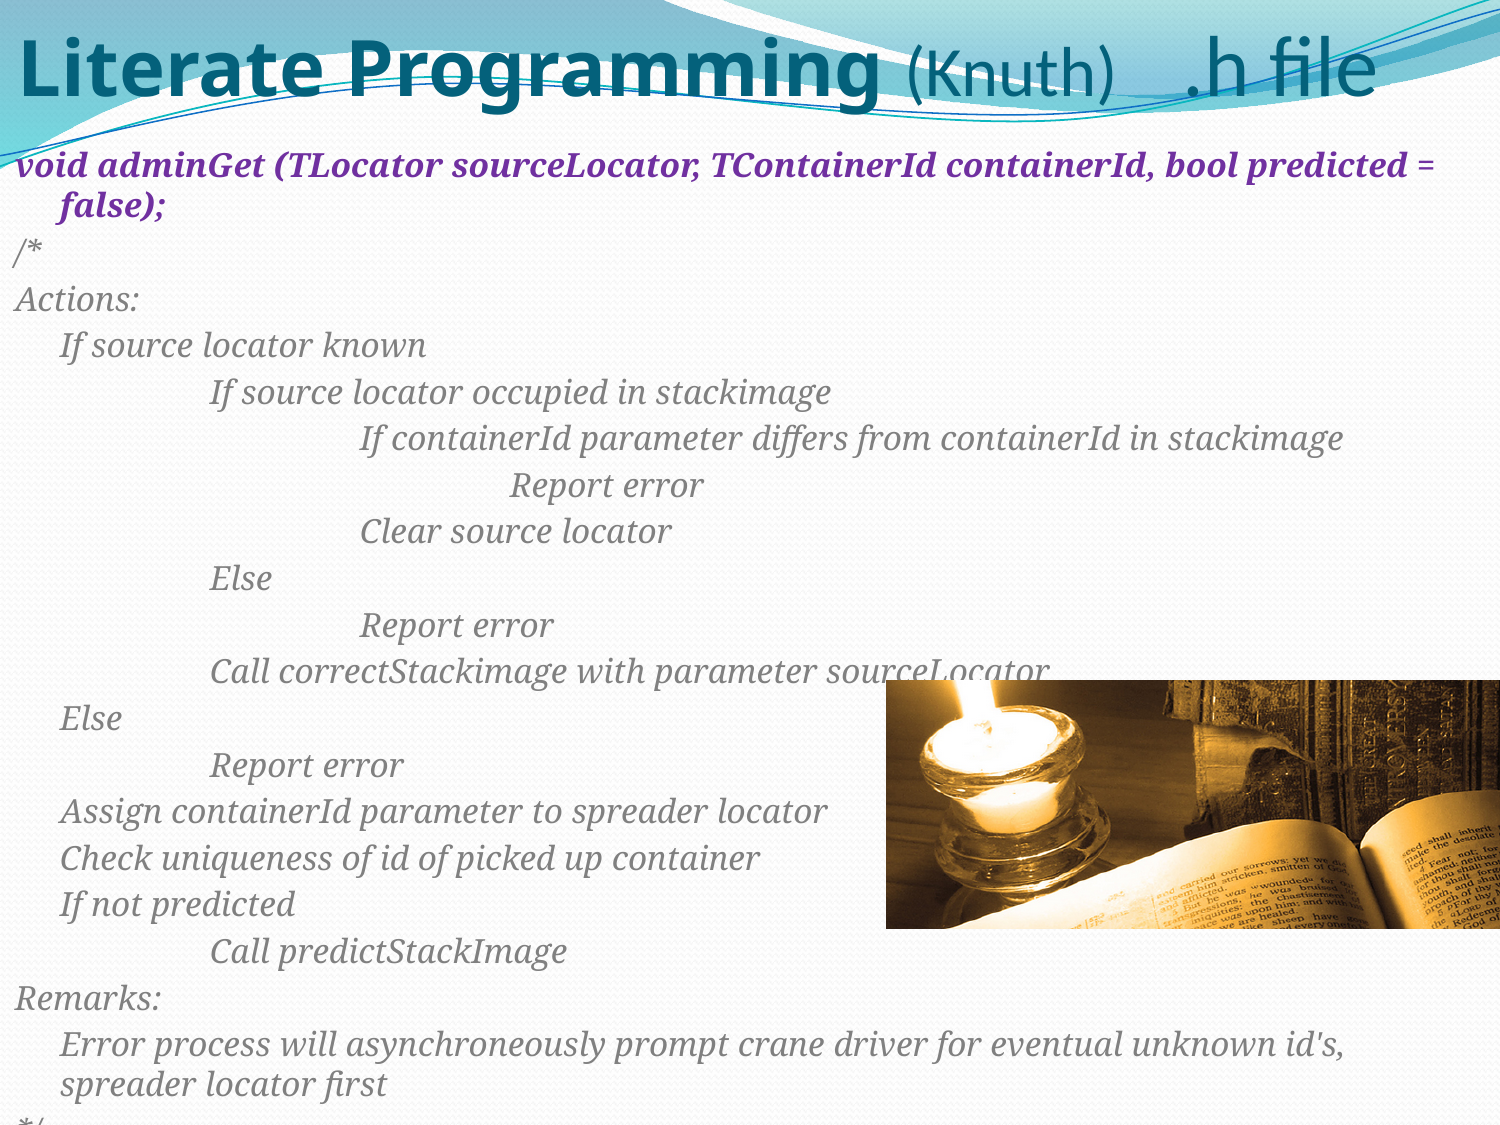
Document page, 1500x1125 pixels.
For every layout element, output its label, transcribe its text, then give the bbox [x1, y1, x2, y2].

title Literate Programming (Knuth) .h file [17, 0, 1447, 114]
list void adminGet (TLocator sourceLocator, TContainerId containerId, bool predicted = false); /* Actions: If source locator known If source locator occupied in stackimage If containerId parameter differs from containerId in stackimage Report error Clear source locator Else Report error Call correctStackimage with parameter sourceLocator Else Report error Assign containerId parameter to spreader locator Check uniqueness of id of picked up container If not predicted Call predictStackImage Remarks: Error process will asynchroneously prompt crane driver for eventual unknown id's, spreader locator first */ [0, 137, 1500, 1125]
picture [885, 680, 1500, 929]
